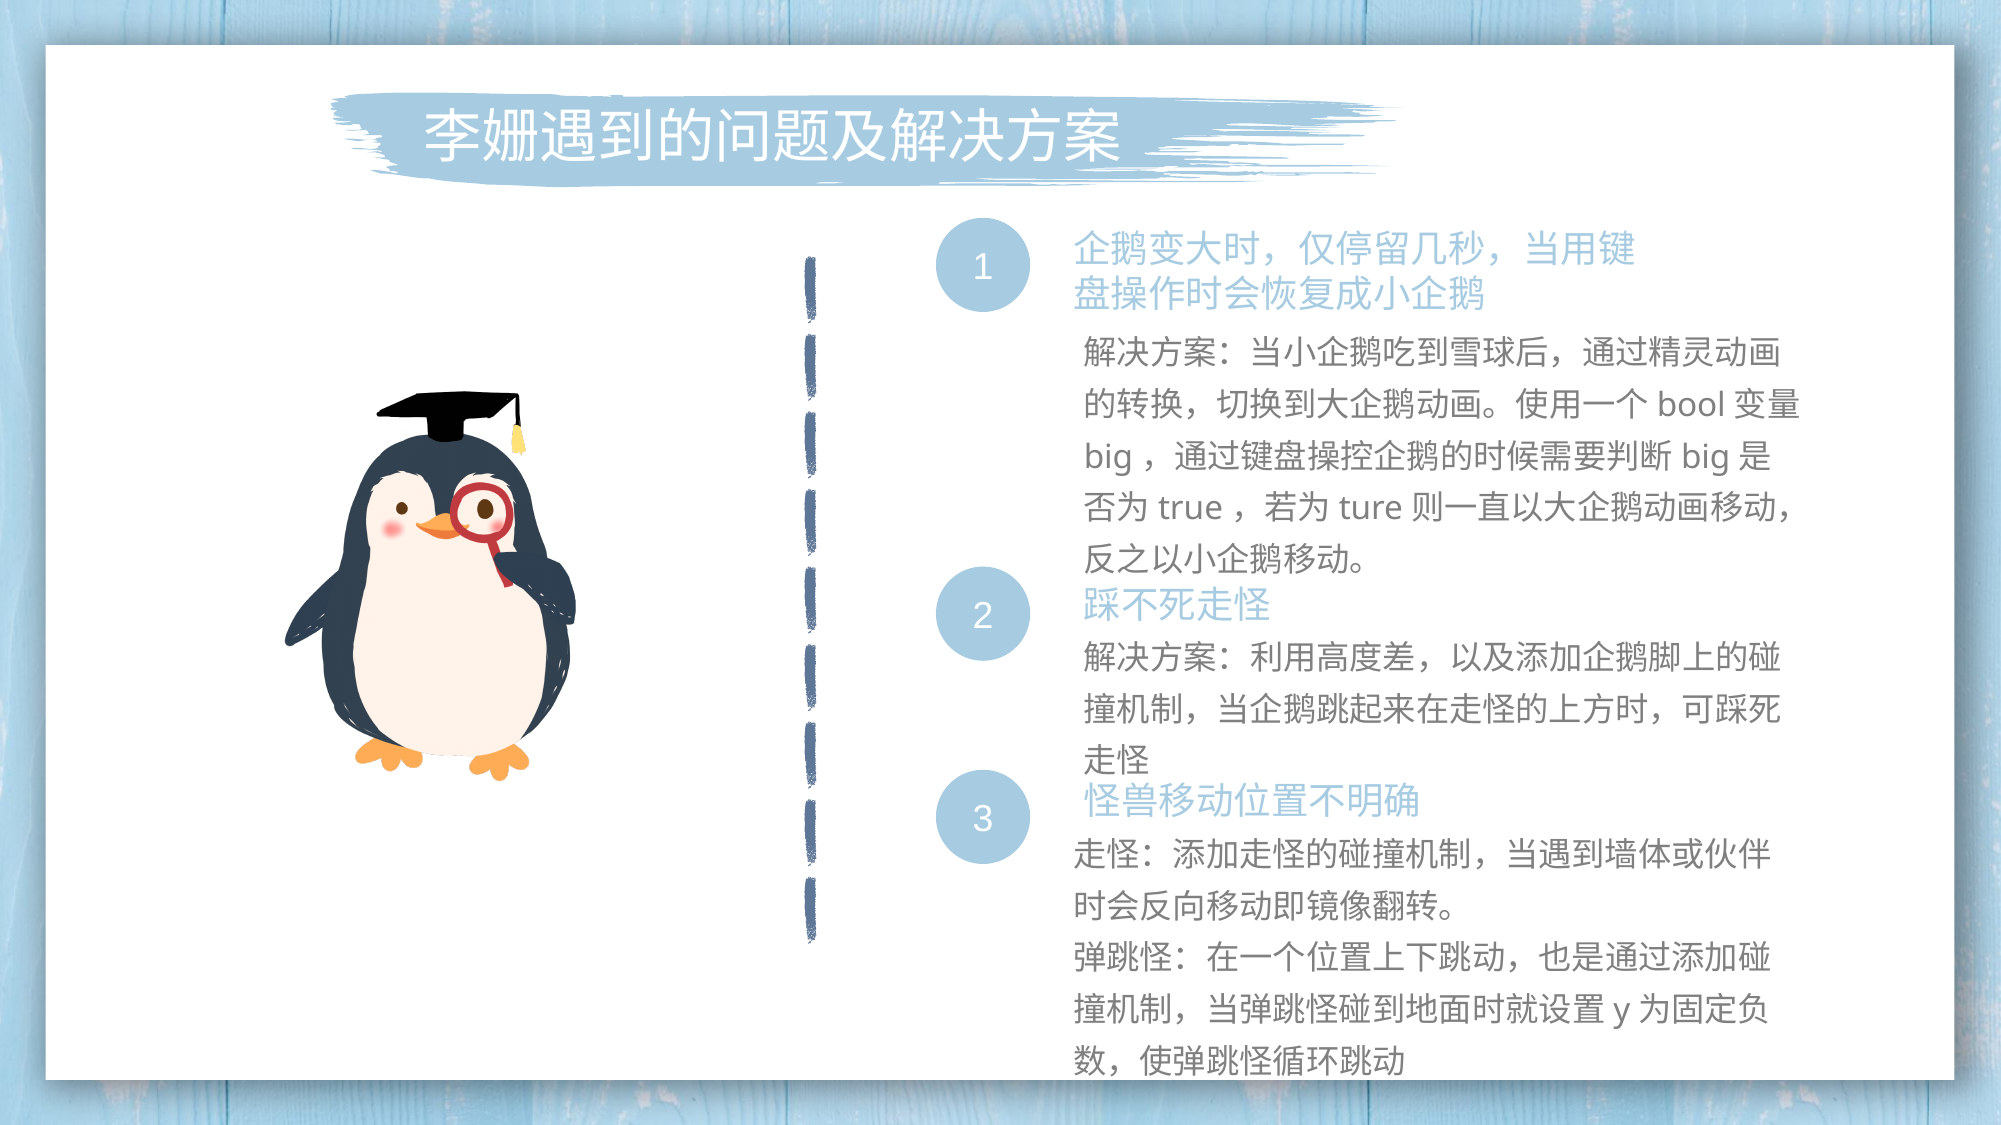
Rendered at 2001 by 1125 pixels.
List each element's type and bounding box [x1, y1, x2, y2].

text_box [0, 0, 2000, 1125]
picture [167, 298, 736, 867]
text_box [803, 255, 817, 945]
